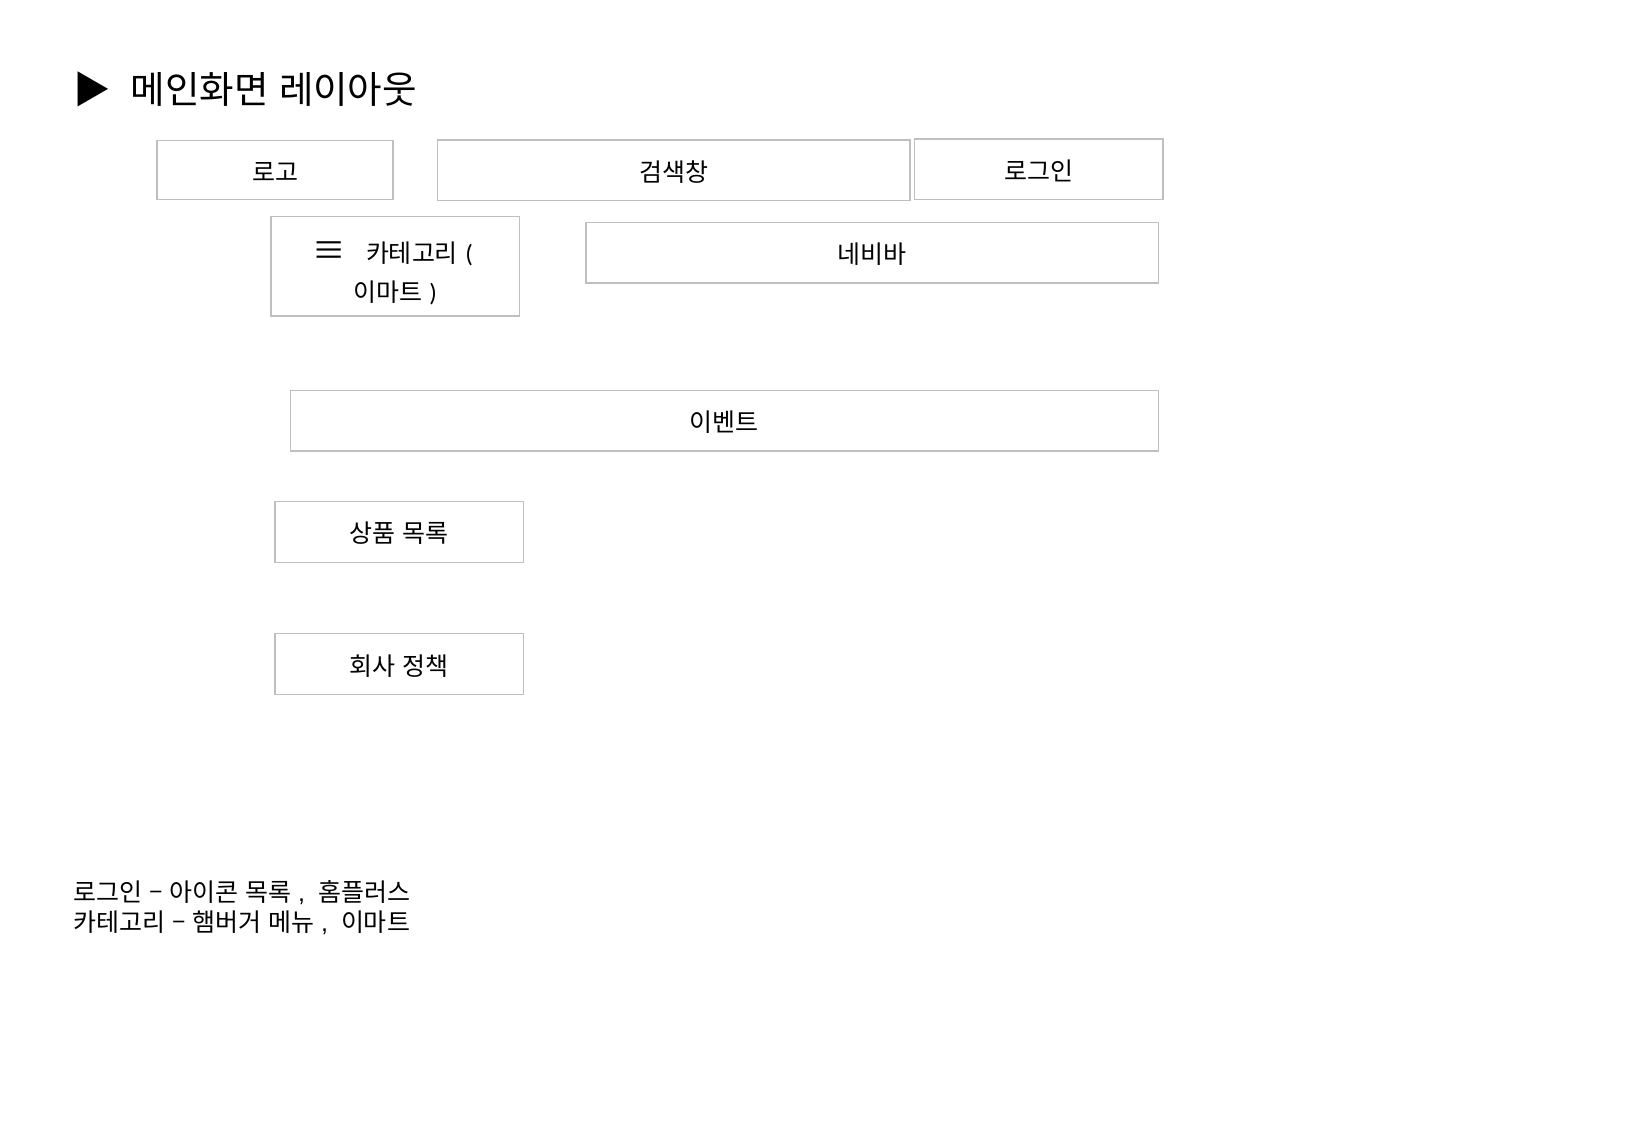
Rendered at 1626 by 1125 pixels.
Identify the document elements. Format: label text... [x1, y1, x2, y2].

table_header 로그인 [915, 140, 1162, 199]
table_header 로고 [158, 141, 392, 199]
table_header 이벤트 [291, 391, 1158, 450]
text_box ▶ 메인화면 레이아웃 로그인 – 아이콘 목록, 홈플러스 카테고리 – 햄버거 메뉴, 이마트 [58, 58, 1566, 1066]
table_header 상품 목록 [276, 502, 523, 562]
table_header 검색창 [438, 141, 909, 200]
table_header ≡ 카테고리(이마트) [272, 217, 519, 315]
table_header 회사 정책 [276, 634, 523, 694]
table_header 네비바 [587, 223, 1158, 282]
